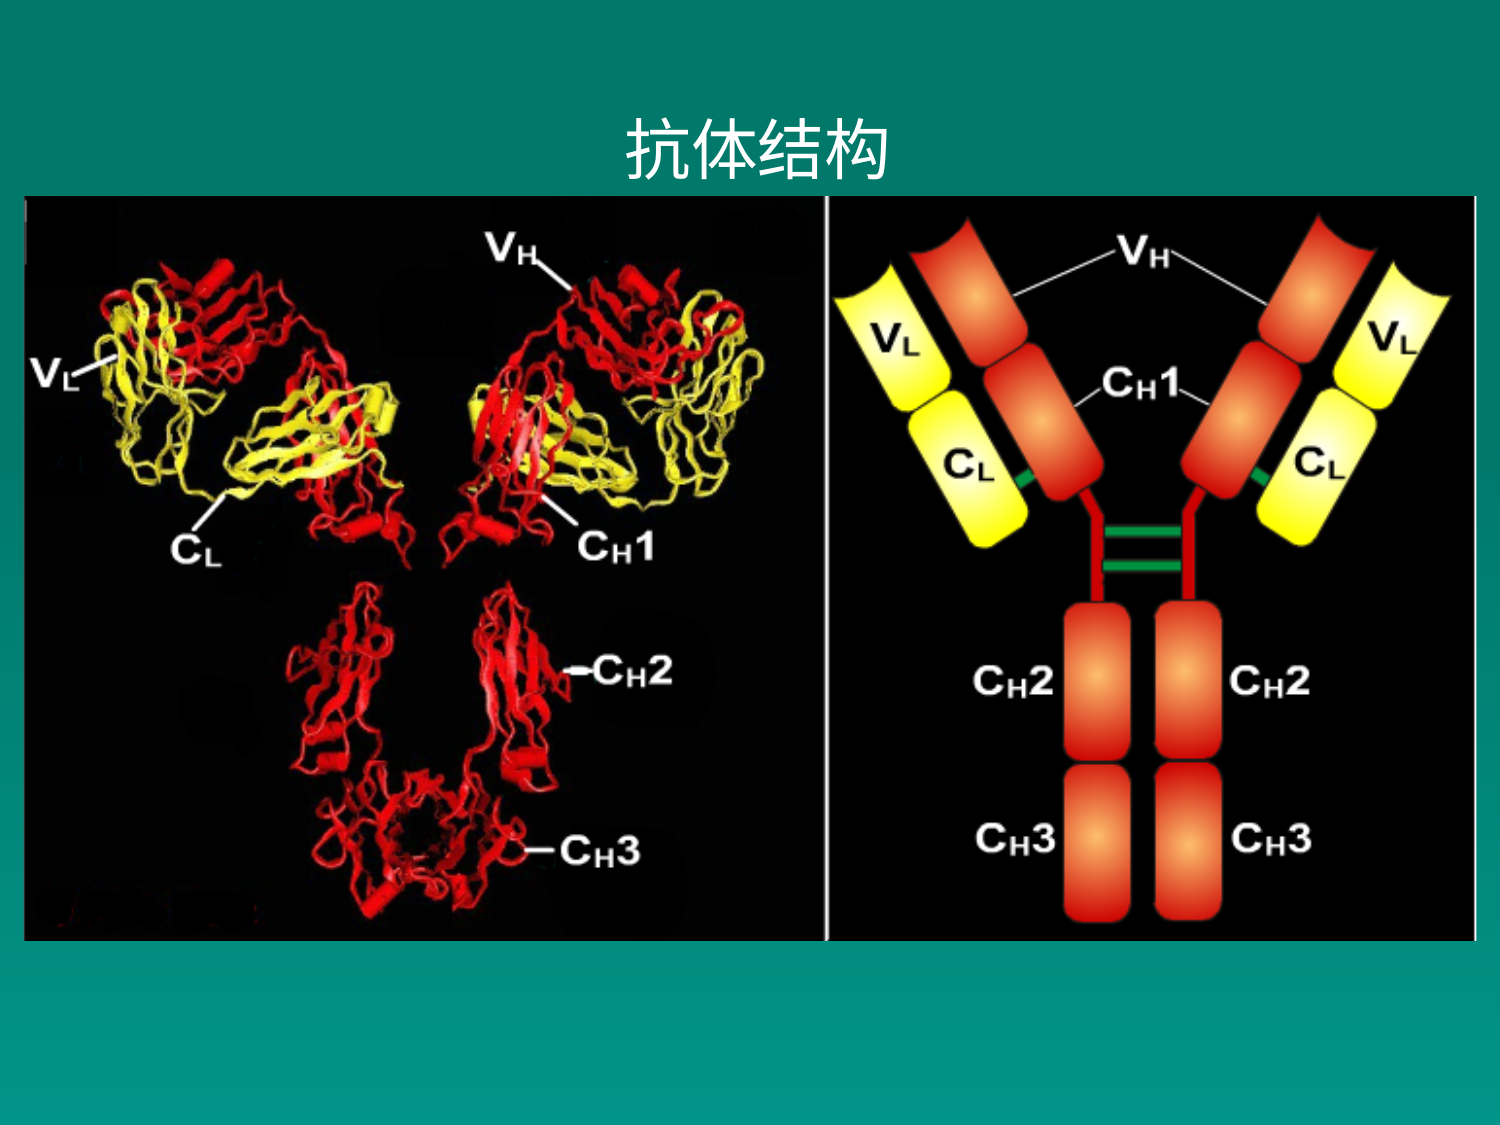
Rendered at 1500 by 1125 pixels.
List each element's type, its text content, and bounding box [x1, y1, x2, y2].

picture [23, 196, 1477, 941]
text_box 抗体结构 [609, 100, 907, 194]
